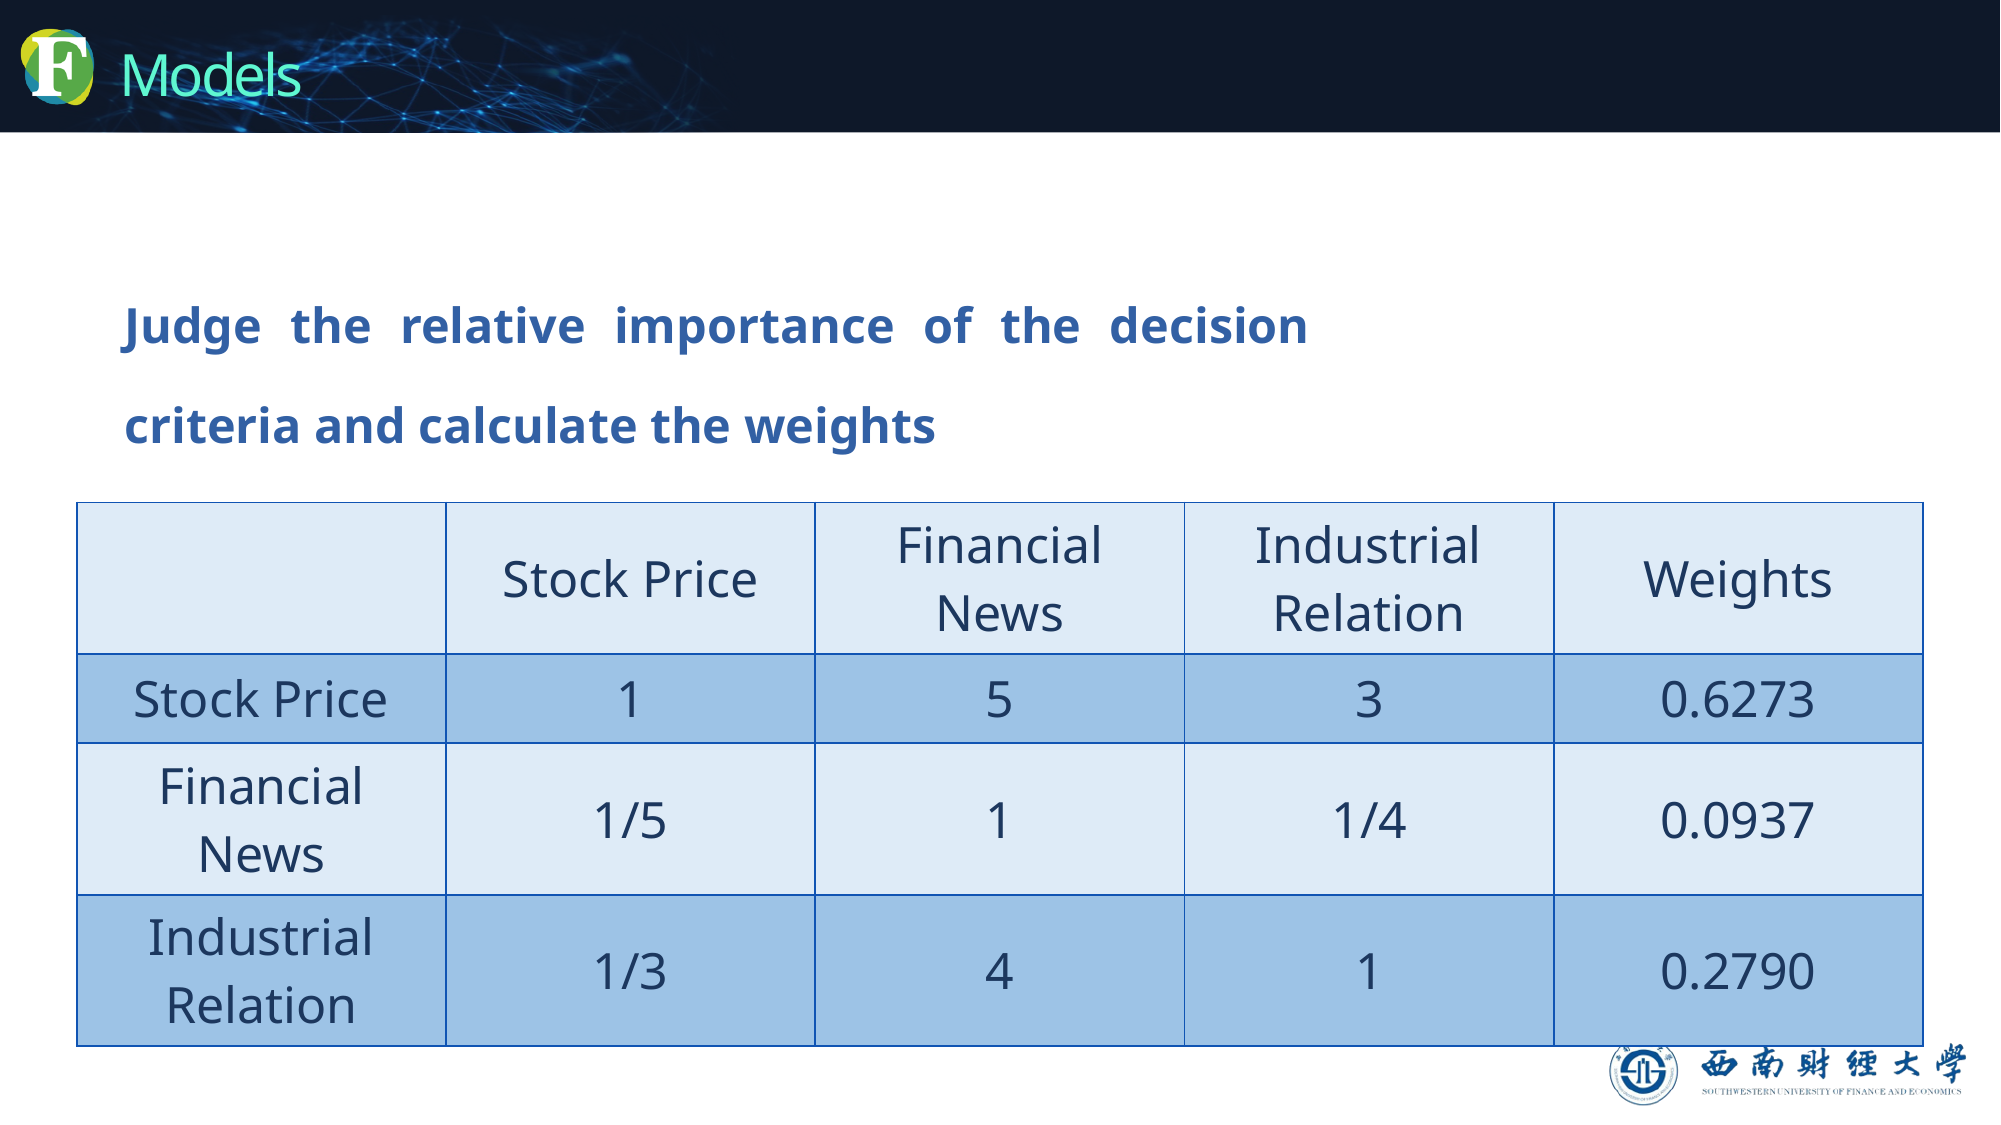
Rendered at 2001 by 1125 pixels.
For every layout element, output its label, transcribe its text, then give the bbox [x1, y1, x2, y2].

table_cell 0.6273 [1555, 655, 1922, 742]
table_cell 1 [816, 744, 1184, 894]
table_cell 3 [1185, 655, 1553, 742]
table_header [78, 503, 445, 653]
table_header Weights [1555, 503, 1922, 653]
picture [8, 15, 740, 133]
text_box Judge the relative importance of the decision criteria and calculate the weights [109, 251, 1326, 467]
table_cell 1 [1185, 896, 1553, 1045]
table_cell 4 [816, 896, 1184, 1045]
table_header Financial News [816, 503, 1184, 653]
table_cell 0.2790 [1555, 896, 1922, 1045]
table_cell 1/3 [447, 896, 814, 1045]
table_header Stock Price [447, 503, 814, 653]
table_cell 1/4 [1185, 744, 1553, 894]
table_cell 5 [816, 655, 1184, 742]
table_cell 1/5 [447, 744, 814, 894]
table_cell 1 [447, 655, 814, 742]
table_cell Financial News [78, 744, 445, 894]
table_cell Stock Price [78, 655, 445, 742]
table_cell 0.0937 [1555, 744, 1922, 894]
table_header Industrial Relation [1185, 503, 1553, 653]
table_cell Industrial Relation [78, 896, 445, 1045]
picture [1599, 954, 1976, 1125]
